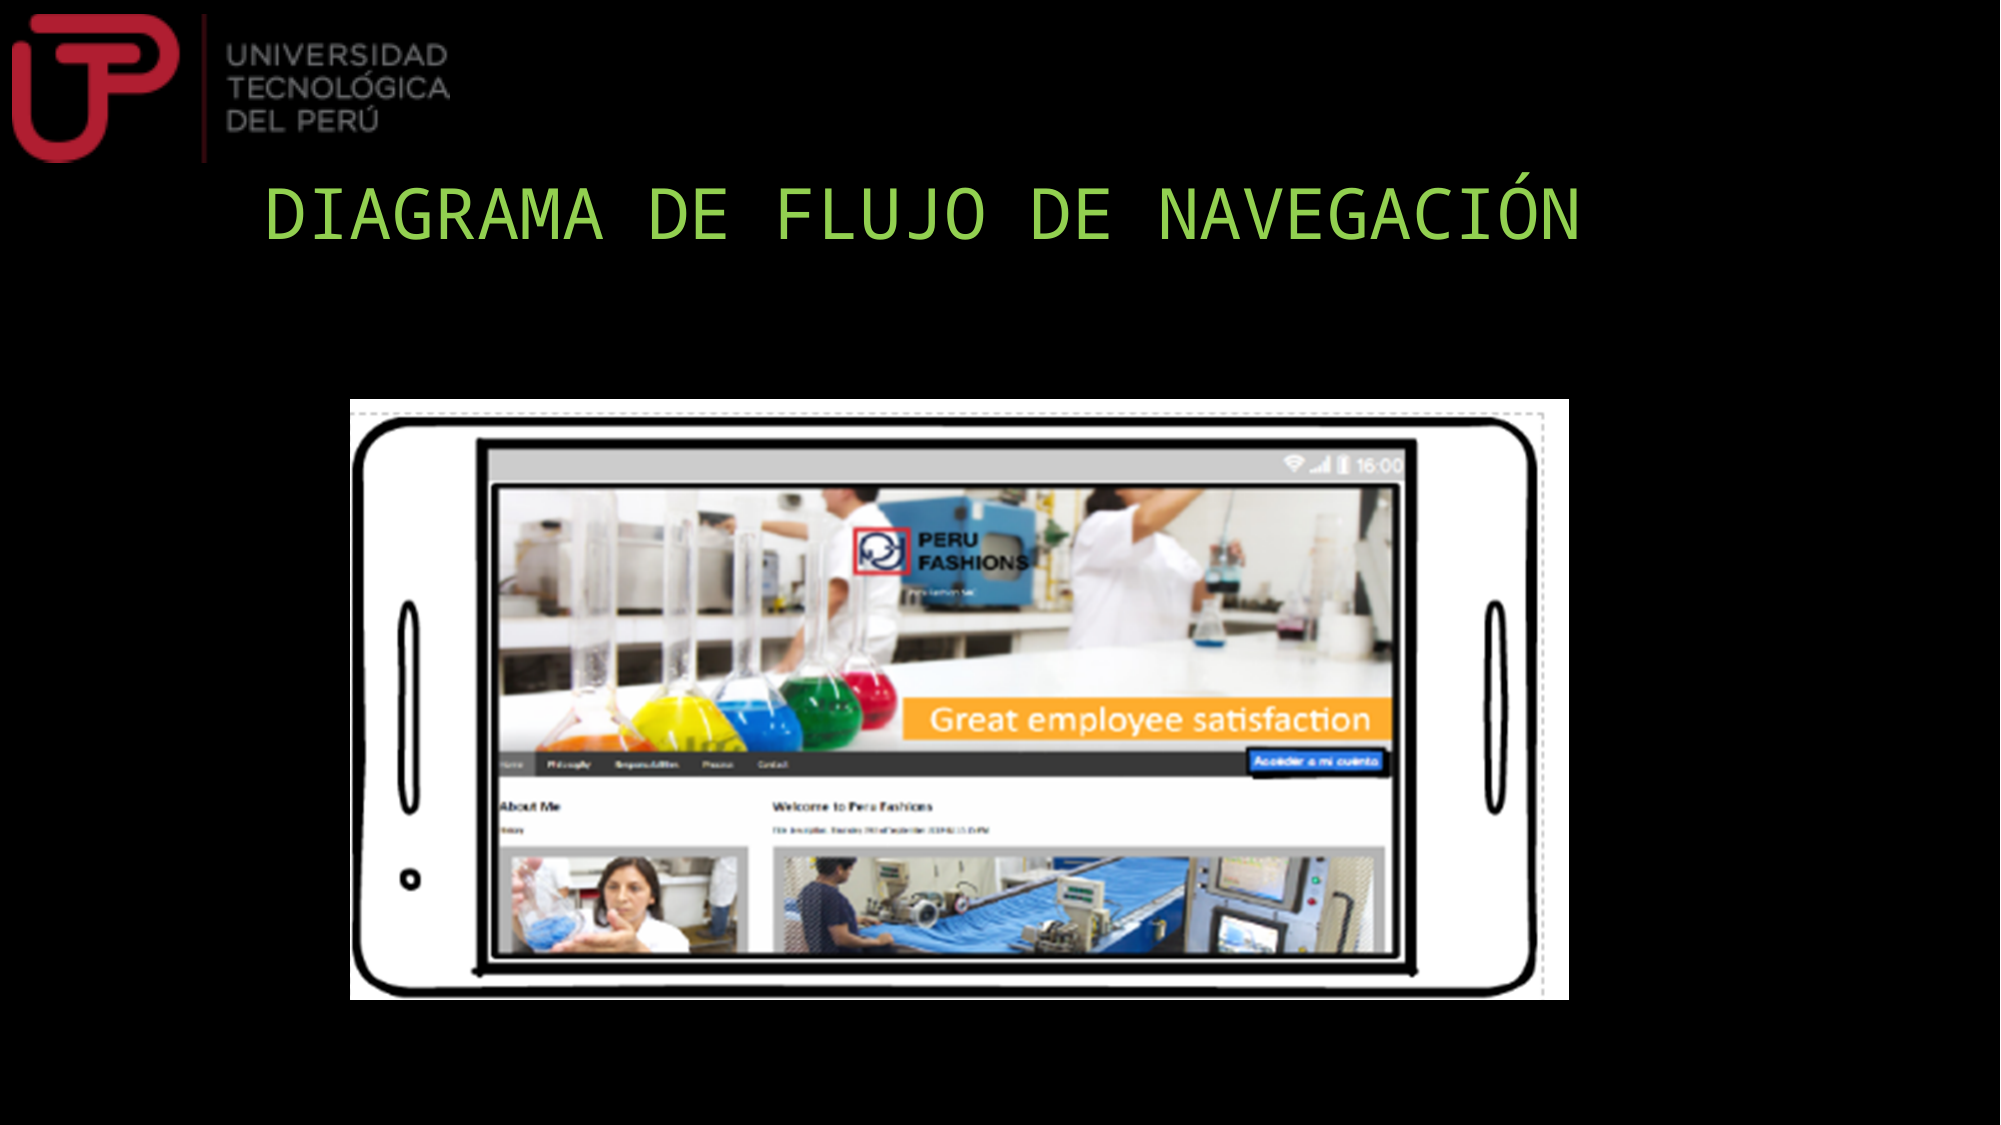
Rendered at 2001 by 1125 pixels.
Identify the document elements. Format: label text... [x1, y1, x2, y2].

title DIAGRAMA DE FLUJO DE NAVEGACIÓN [249, 75, 1750, 263]
picture [12, 14, 450, 163]
picture [349, 399, 1569, 1001]
